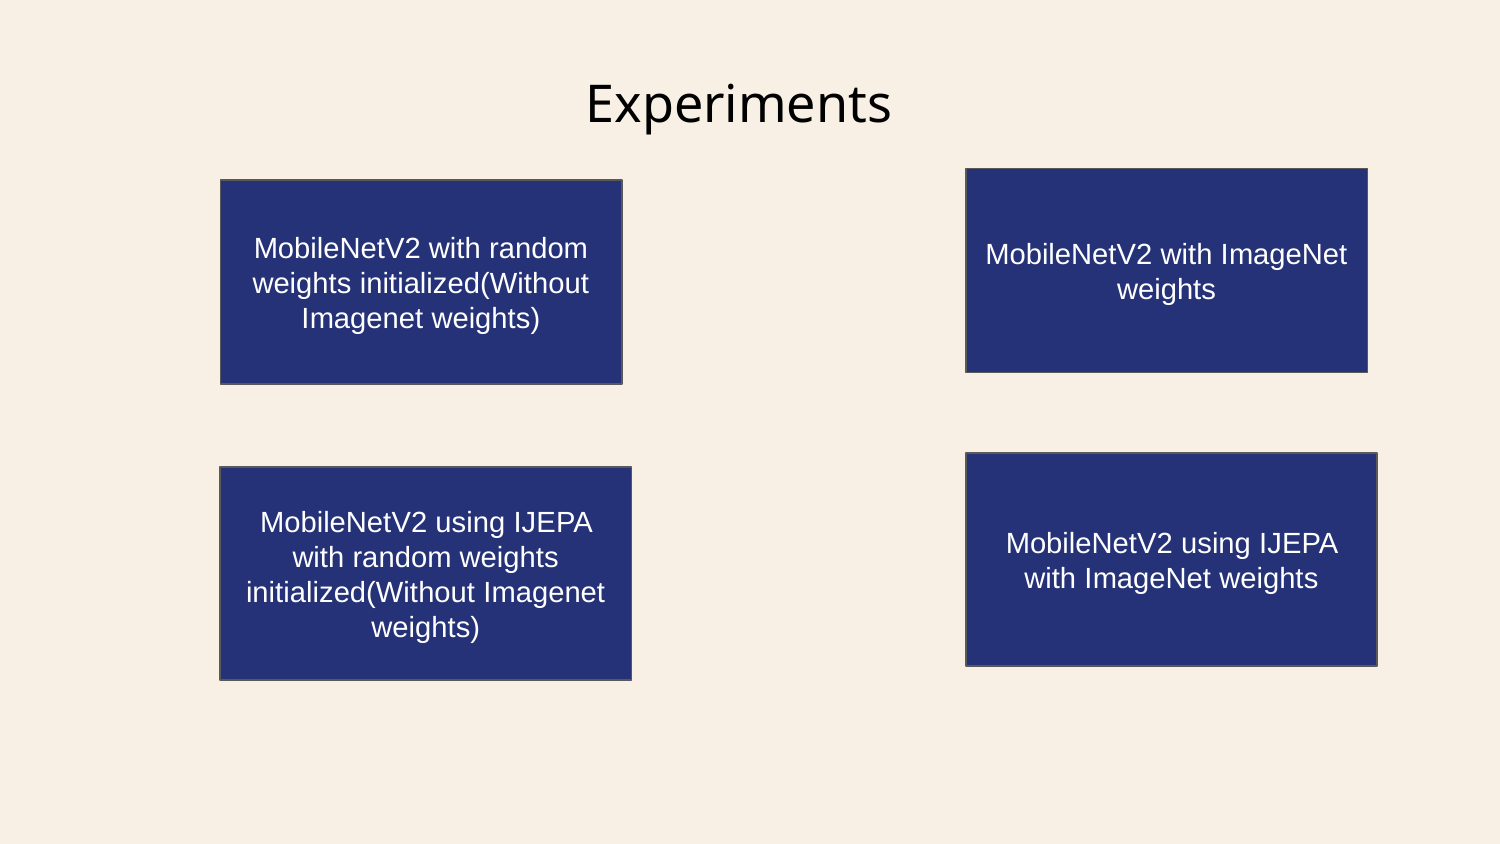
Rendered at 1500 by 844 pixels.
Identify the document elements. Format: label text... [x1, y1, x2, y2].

text_box MobileNetV2 using IJEPA with random weights initialized(Without Imagenet weights) [220, 467, 632, 681]
text_box Experiments [570, 54, 940, 169]
text_box MobileNetV2 with random weights initialized(Without Imagenet weights) [220, 179, 622, 384]
text_box MobileNetV2 with ImageNet weights [965, 168, 1368, 373]
text_box MobileNetV2 using IJEPA with ImageNet weights [965, 453, 1378, 667]
